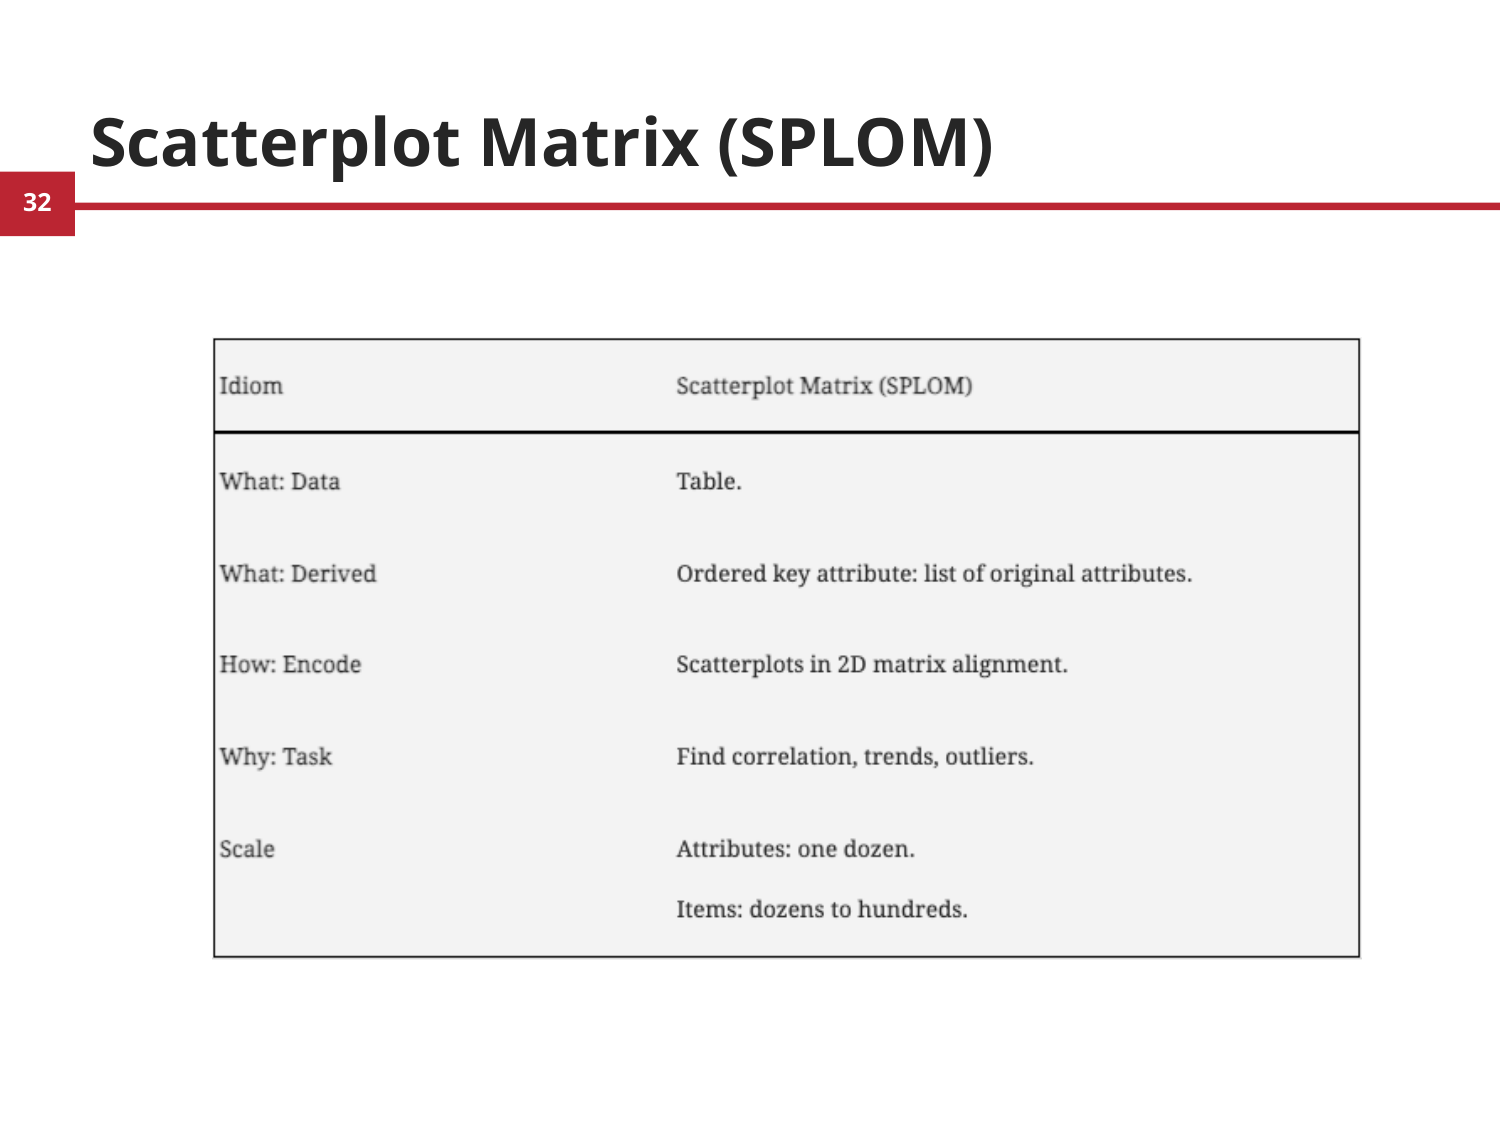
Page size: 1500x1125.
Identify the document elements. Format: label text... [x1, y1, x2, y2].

title Scatterplot Matrix (SPLOM) [75, 56, 1425, 188]
picture [211, 336, 1363, 964]
